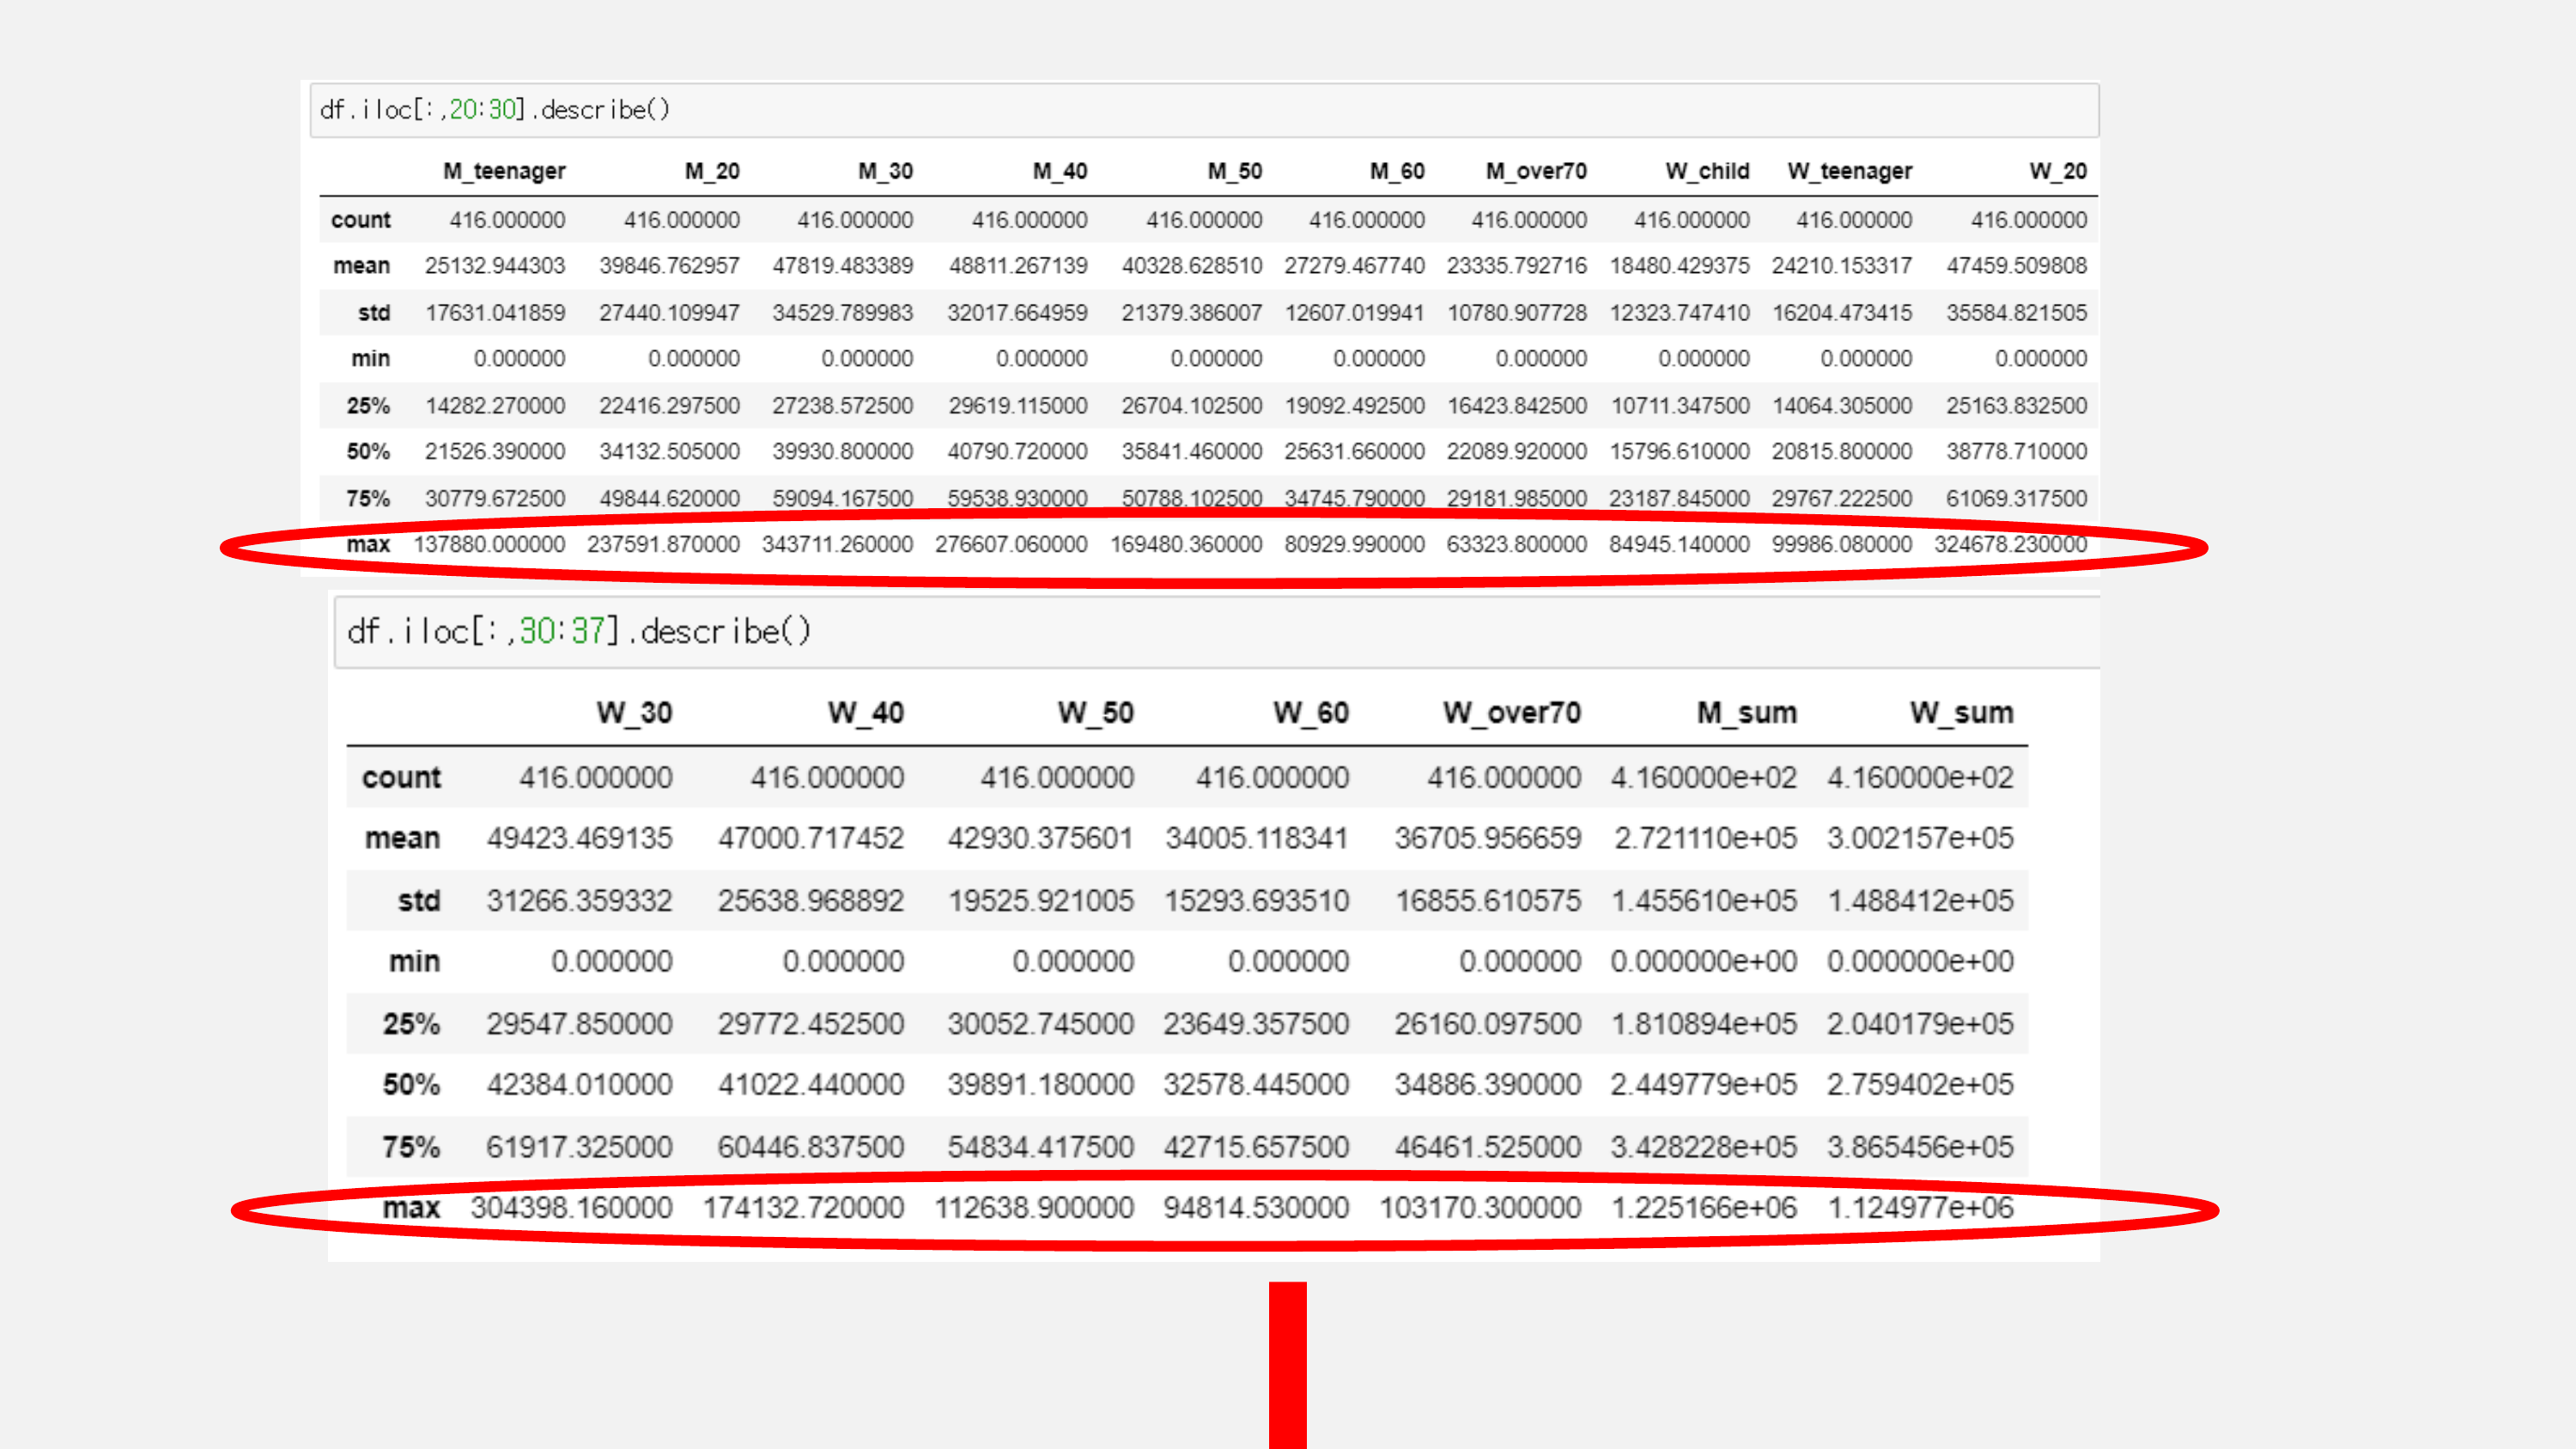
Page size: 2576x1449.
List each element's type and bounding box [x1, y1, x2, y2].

text_box [234, 1194, 321, 1228]
text_box [2107, 1192, 2216, 1229]
text_box [223, 532, 295, 563]
picture [327, 590, 2100, 1262]
text_box [1267, 1280, 1309, 1449]
picture [300, 80, 2101, 577]
text_box [2107, 530, 2205, 566]
